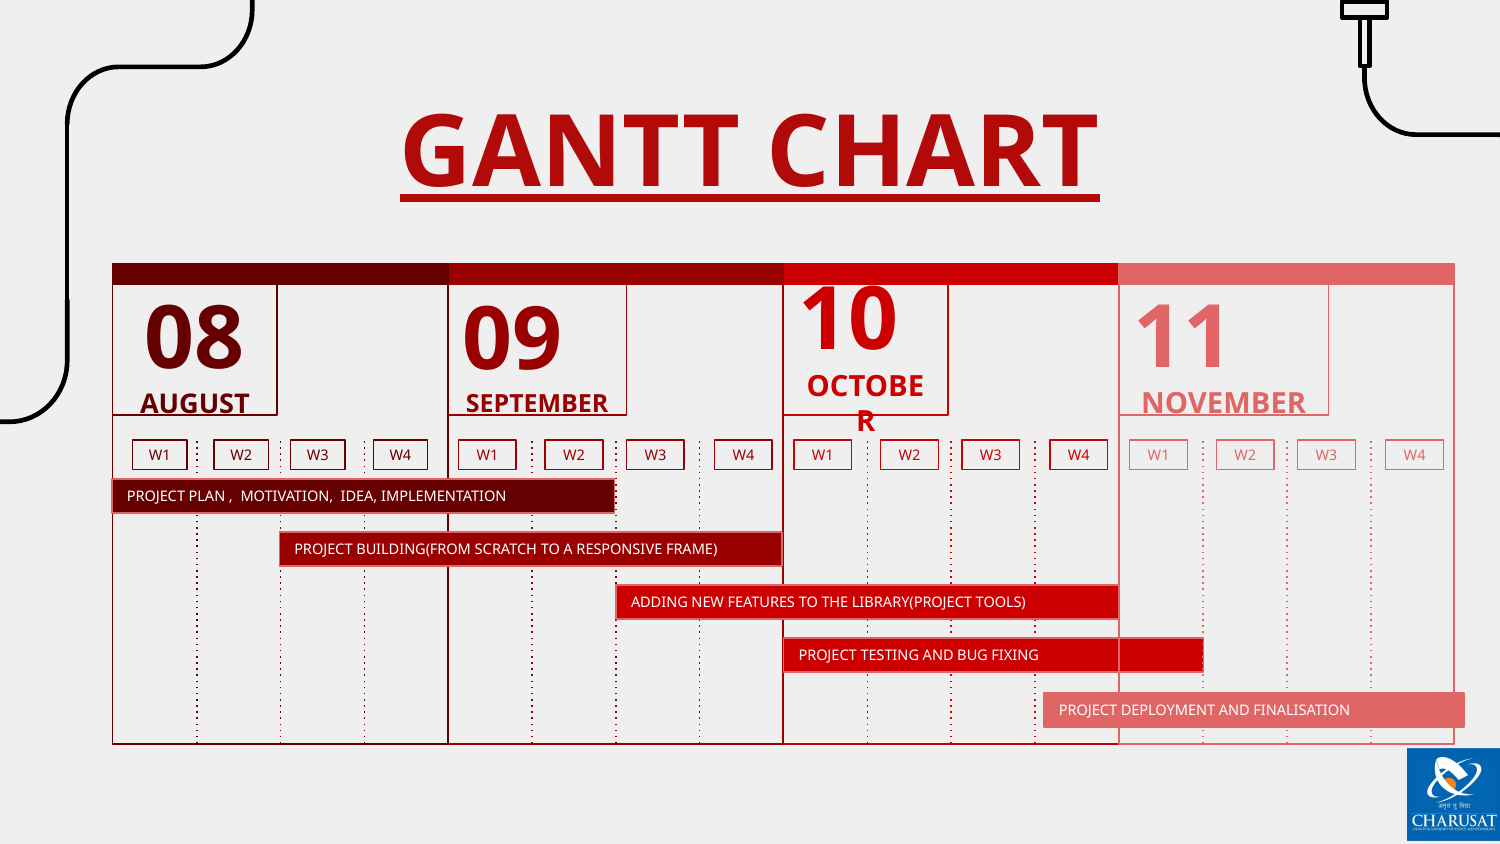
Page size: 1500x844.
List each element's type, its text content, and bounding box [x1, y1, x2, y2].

title GANTT CHART [271, 99, 1229, 194]
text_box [1118, 263, 1455, 745]
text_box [112, 263, 449, 745]
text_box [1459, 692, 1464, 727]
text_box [784, 263, 1117, 745]
picture [1407, 747, 1500, 841]
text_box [449, 263, 784, 745]
